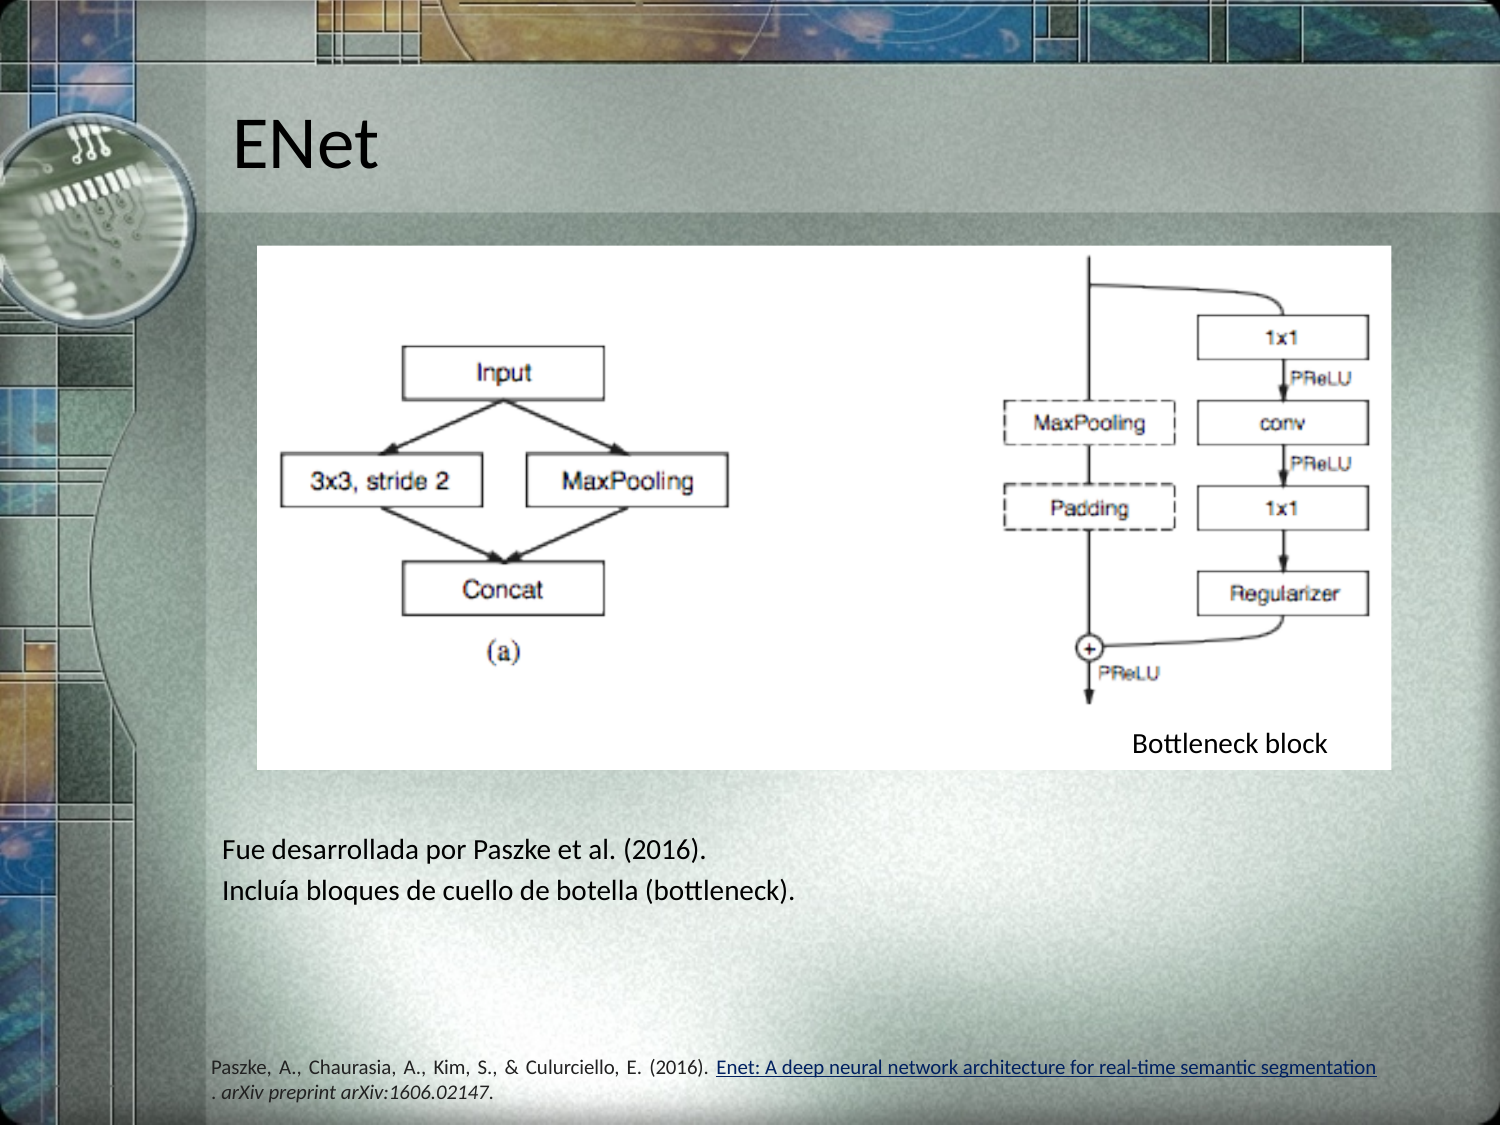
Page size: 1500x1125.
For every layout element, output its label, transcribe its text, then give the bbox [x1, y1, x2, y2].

list Fue desarrollada por Paszke et al. (2016). Incluía bloques de cuello de botella (bottleneck). [207, 822, 1425, 930]
text_box Bottleneck block [1117, 728, 1343, 767]
text_box Paszke, A., Chaurasia, A., Kim, S., & Culurciello, E. (2016). Enet: A deep neural network architecture for real-time semantic segmentation. arXiv preprint arXiv:1606.02147. [196, 1046, 1392, 1112]
picture [0, 0, 1500, 1125]
title ENet [217, 95, 1500, 182]
text_box [257, 245, 1392, 770]
